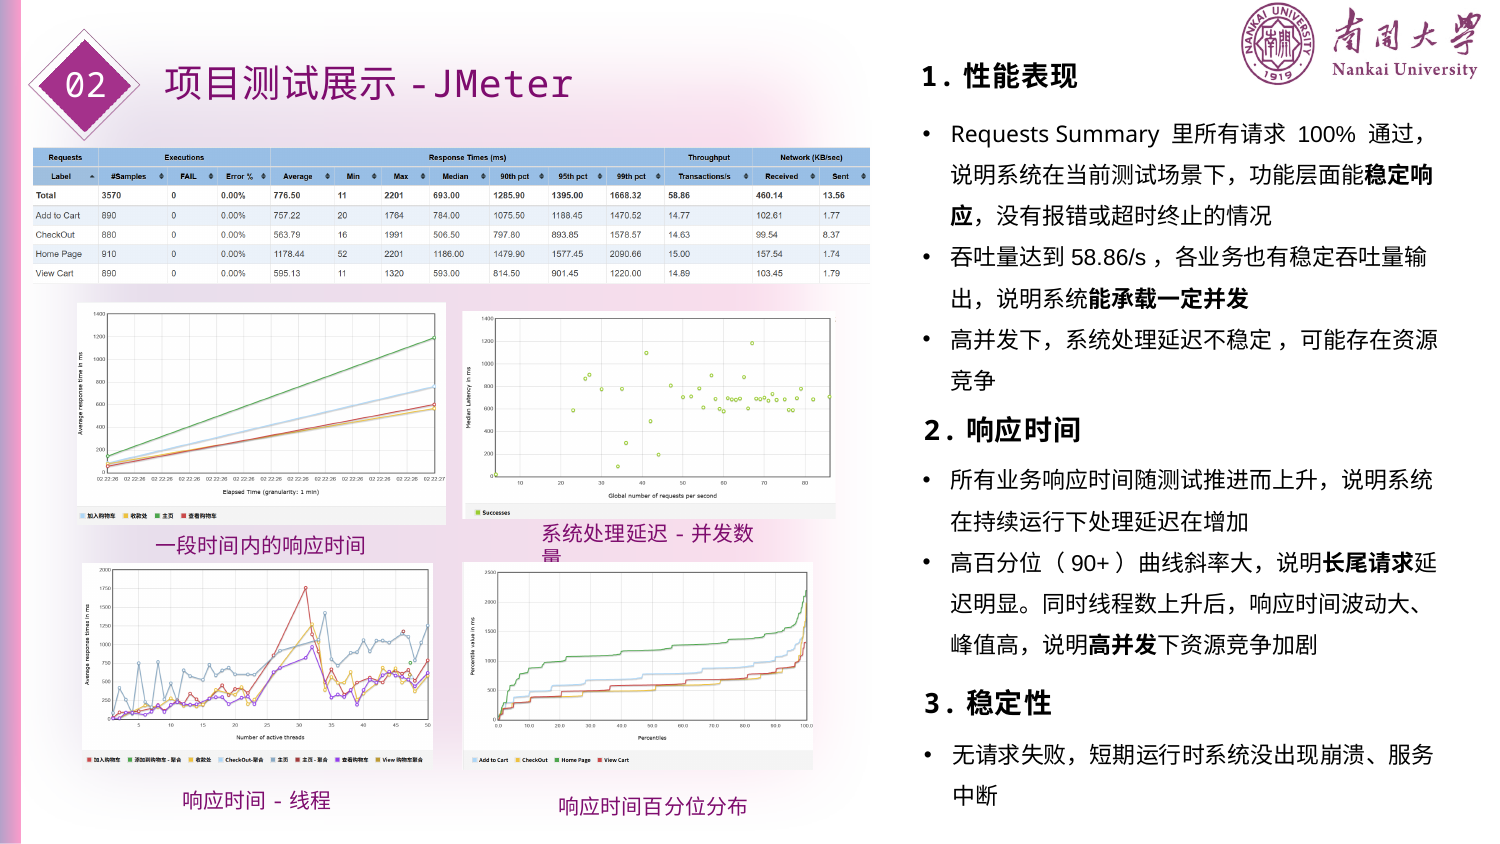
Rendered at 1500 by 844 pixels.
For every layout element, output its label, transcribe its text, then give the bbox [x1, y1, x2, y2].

picture [1225, 0, 1500, 87]
text_box 3.稳定性 [908, 673, 1121, 721]
text_box 1.性能表现 [906, 45, 1118, 93]
text_box Requests Summary 里所有请求 100% 通过，说明系统在当前测试场景下，功能层面能稳定响应，没有报错或超时终止的情况 吞吐量达到58.86/s，各业务也有稳定吞吐量输出，说明系统能承载一定并发 高并发下，系统处理延迟不稳定 ，可能存在资源竞争 [907, 98, 1473, 402]
picture [0, 0, 885, 844]
text_box 所有业务响应时间随测试推进而上升，说明系统在持续运行下处理延迟在增加 高百分位（90+）曲线斜率大，说明长尾请求延迟明显。同时线程数上升后，响应时间波动大、峰值高，说明高并发下资源竞争加剧 [907, 444, 1456, 666]
text_box 无请求失败，短期运行时系统没出现崩溃、服务中断 [909, 719, 1456, 844]
text_box 2.响应时间 [908, 399, 1121, 444]
